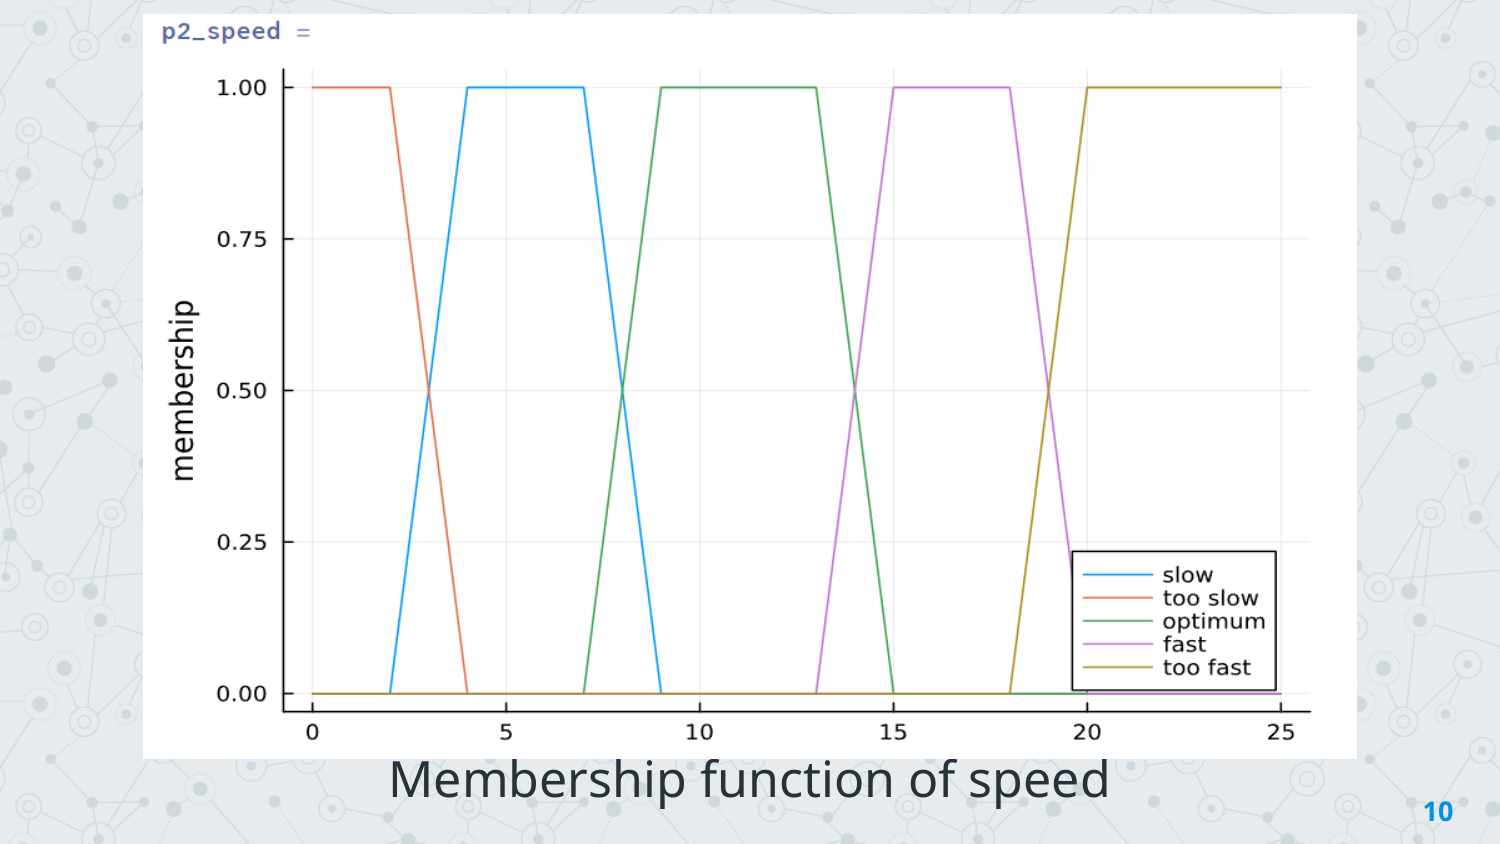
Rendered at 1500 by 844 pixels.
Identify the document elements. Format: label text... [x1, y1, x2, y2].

picture [142, 14, 1358, 759]
slide_number 10 [1378, 779, 1469, 844]
subtitle Membership function of speed [112, 732, 1388, 826]
